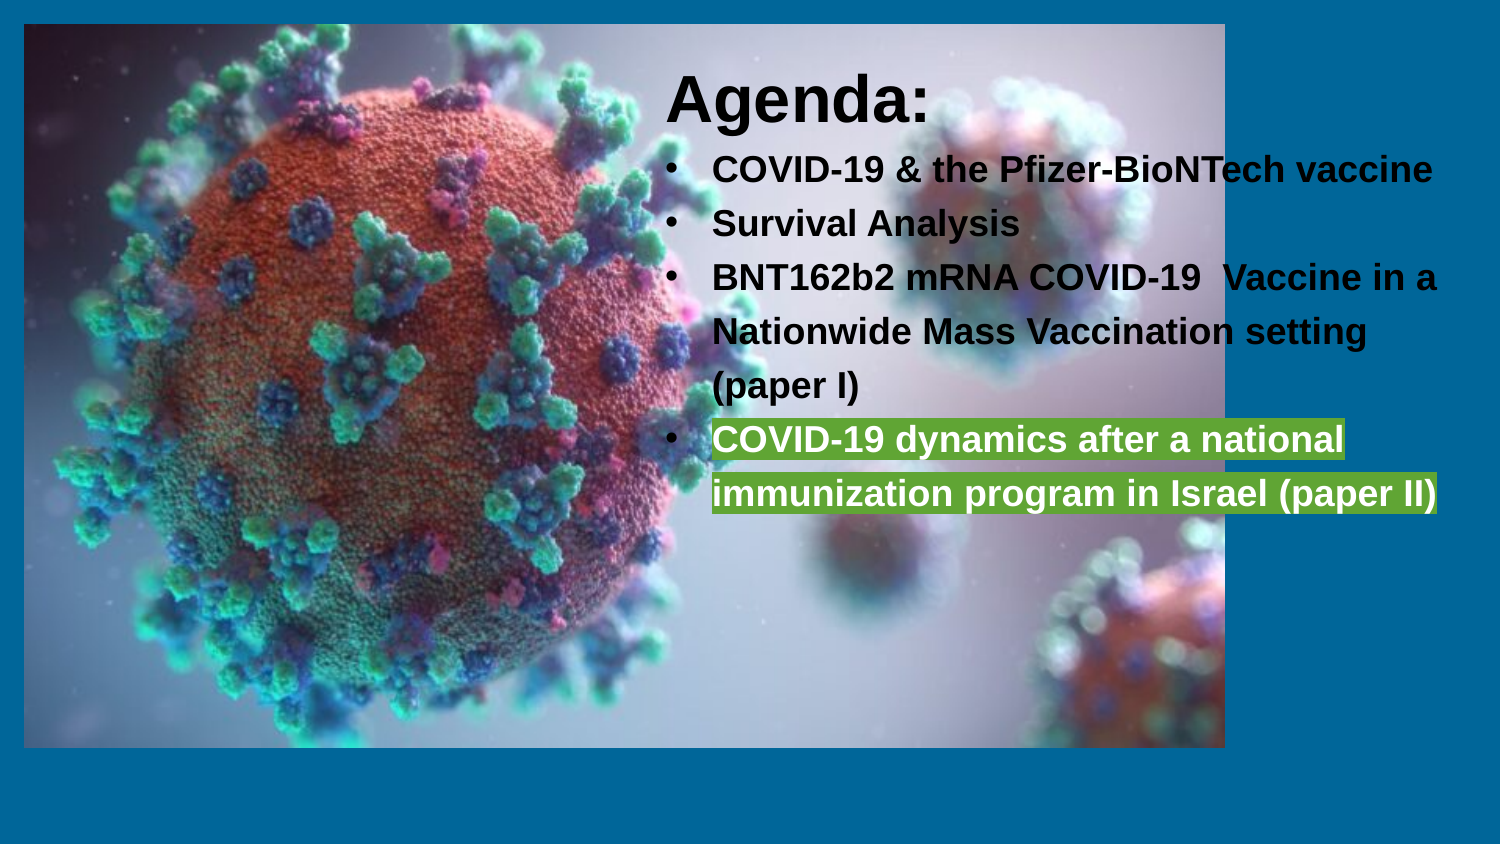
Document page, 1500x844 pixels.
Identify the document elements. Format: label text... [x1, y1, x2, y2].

picture [25, 25, 1226, 747]
text_box Agenda: COVID-19 & the Pfizer-BioNTech vaccine Survival Analysis BNT162b2 mRNA COVID-19 Vaccine in a Nationwide Mass Vaccination setting (paper I) COVID-19 dynamics after a national immunization program in Israel (paper II) [1226, 24, 1500, 745]
